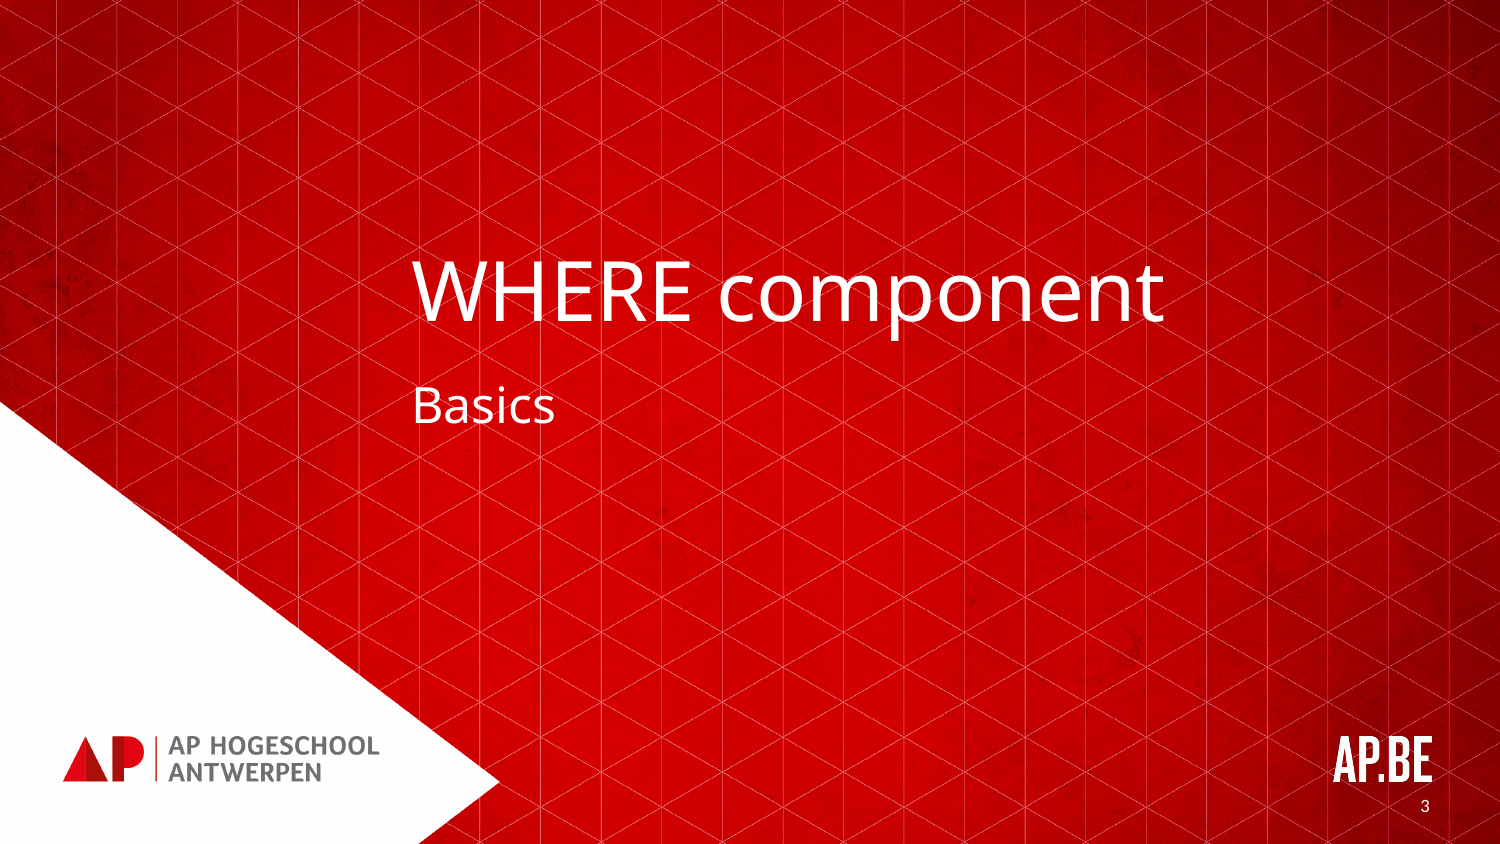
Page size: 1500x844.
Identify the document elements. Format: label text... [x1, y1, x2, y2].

title WHERE component [396, 107, 1312, 348]
slide_number 3 [1311, 782, 1445, 827]
picture [0, 0, 1500, 844]
list Basics [396, 373, 1312, 494]
